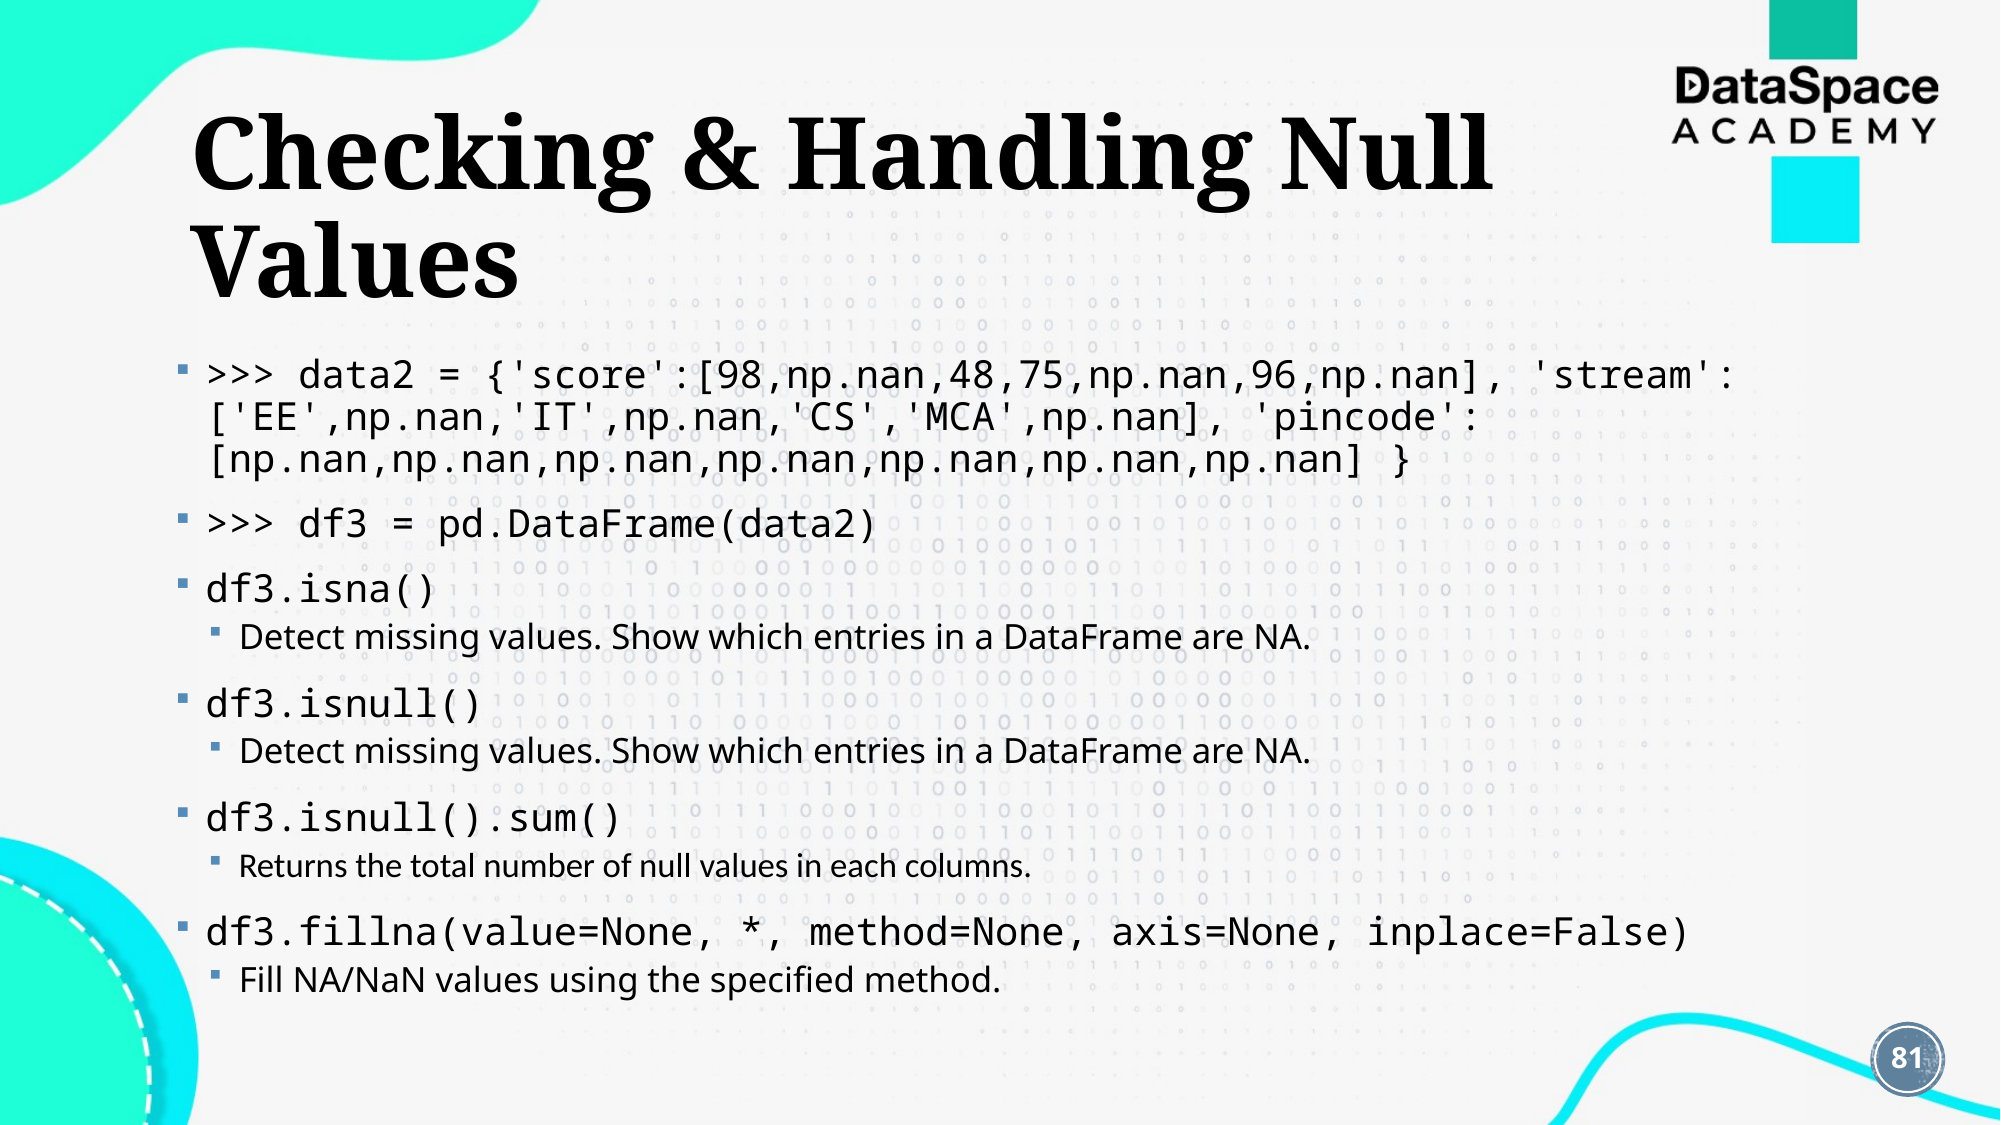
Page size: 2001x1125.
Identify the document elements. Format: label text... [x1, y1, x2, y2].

slide_number 81 [1855, 1028, 1961, 1089]
list >>> data2 = {'score':[98,np.nan,48,75,np.nan,96,np.nan], 'stream':['EE',np.nan,'IT',np.nan,'CS','MCA',np.nan], 'pincode':[np.nan,np.nan,np.nan,np.nan,np.nan,np.nan,np.nan] } >>> df3 = pd.DataFrame(data2) df3.isna() Detect missing values. Show which entries in a DataFrame are NA. df3.isnull() Detect missing values. Show which entries in a DataFrame are NA. df3.isnull().sum() Returns the total number of null values in each columns. df3.fillna(value=None, *, method=None, axis=None, inplace=False) Fill NA/NaN values using the specified method. [175, 348, 1826, 1013]
title Checking & Handling Null Values [175, 79, 1826, 344]
picture [0, 0, 2001, 1125]
